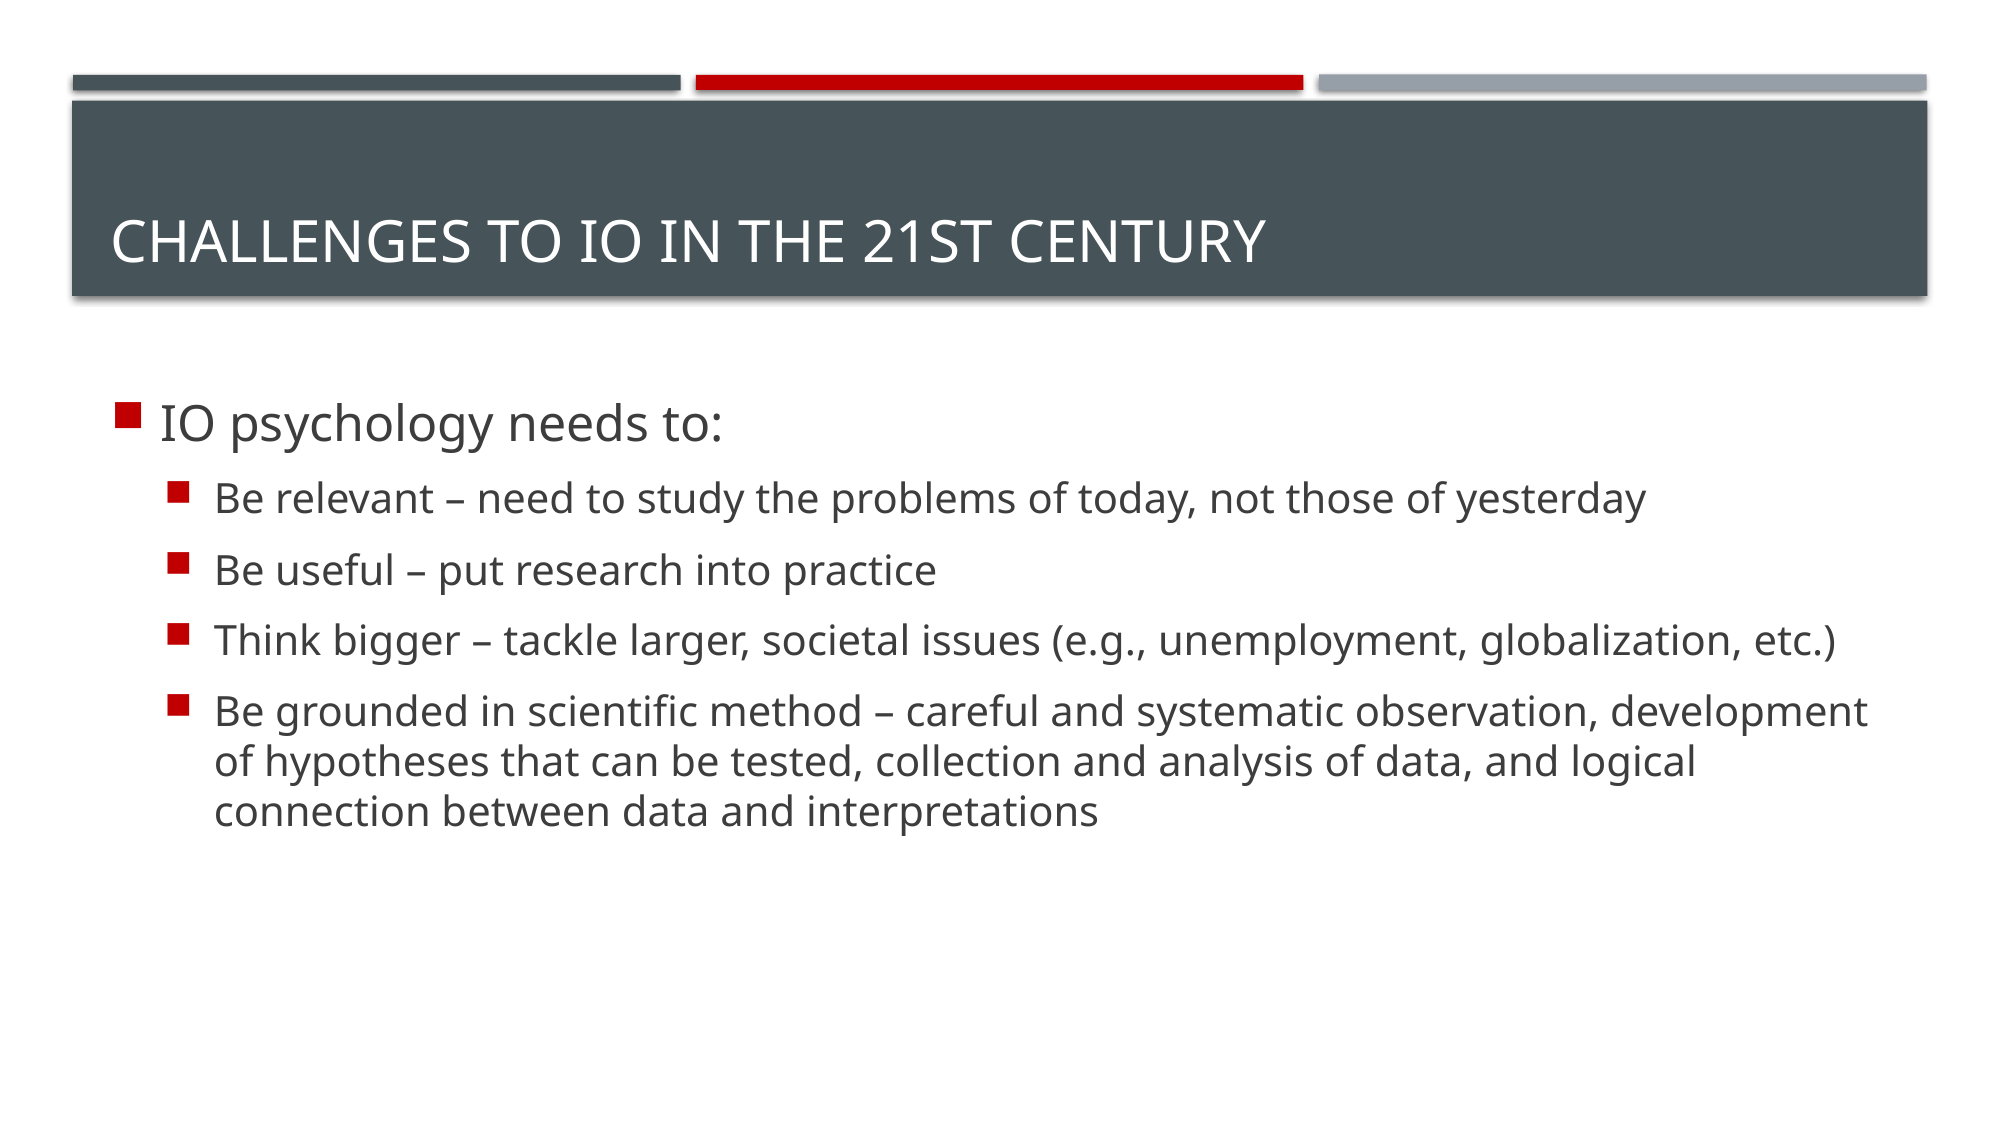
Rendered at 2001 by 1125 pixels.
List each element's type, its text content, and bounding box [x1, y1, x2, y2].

list IO psychology needs to: Be relevant – need to study the problems of today, not those of yesterday Be useful – put research into practice Think bigger – tackle larger, societal issues (e.g., unemployment, globalization, etc.) Be grounded in scientific method – careful and systematic observation, development of hypotheses that can be tested, collection and analysis of data, and logical connection between data and interpretations [95, 357, 1905, 962]
title Challenges to IO in the 21st Century [95, 115, 1905, 282]
